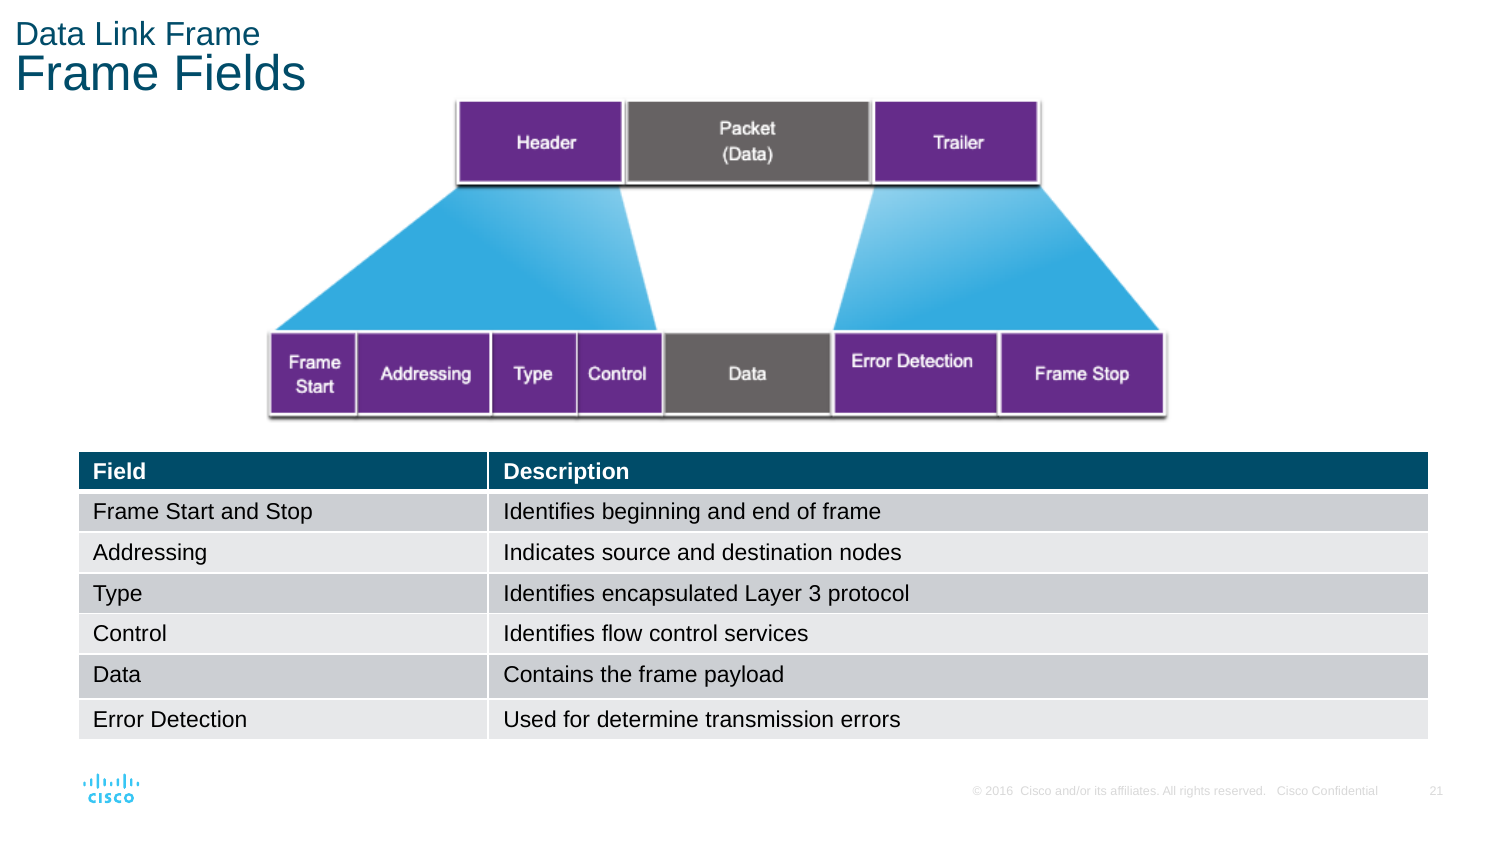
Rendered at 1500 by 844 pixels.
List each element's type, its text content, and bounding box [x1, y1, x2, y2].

table_cell Identifies encapsulated Layer 3 protocol [489, 574, 1428, 613]
table_header Field [79, 452, 487, 489]
picture [265, 92, 1173, 423]
title Data Link Frame Frame Fields [0, 0, 1369, 121]
table_cell Control [79, 614, 487, 653]
table_cell Type [79, 574, 487, 613]
table_cell Identifies flow control services [489, 614, 1428, 653]
table_cell Error Detection [79, 700, 487, 739]
table_cell Used for determine transmission errors [489, 700, 1428, 739]
table_cell Identifies beginning and end of frame [489, 494, 1428, 531]
table_cell Indicates source and destination nodes [489, 533, 1428, 572]
table_cell Frame Start and Stop [79, 494, 487, 531]
table_cell Addressing [79, 533, 487, 572]
table_cell Data [79, 655, 487, 698]
table_header Description [489, 452, 1428, 489]
table_cell Contains the frame payload [489, 655, 1428, 698]
